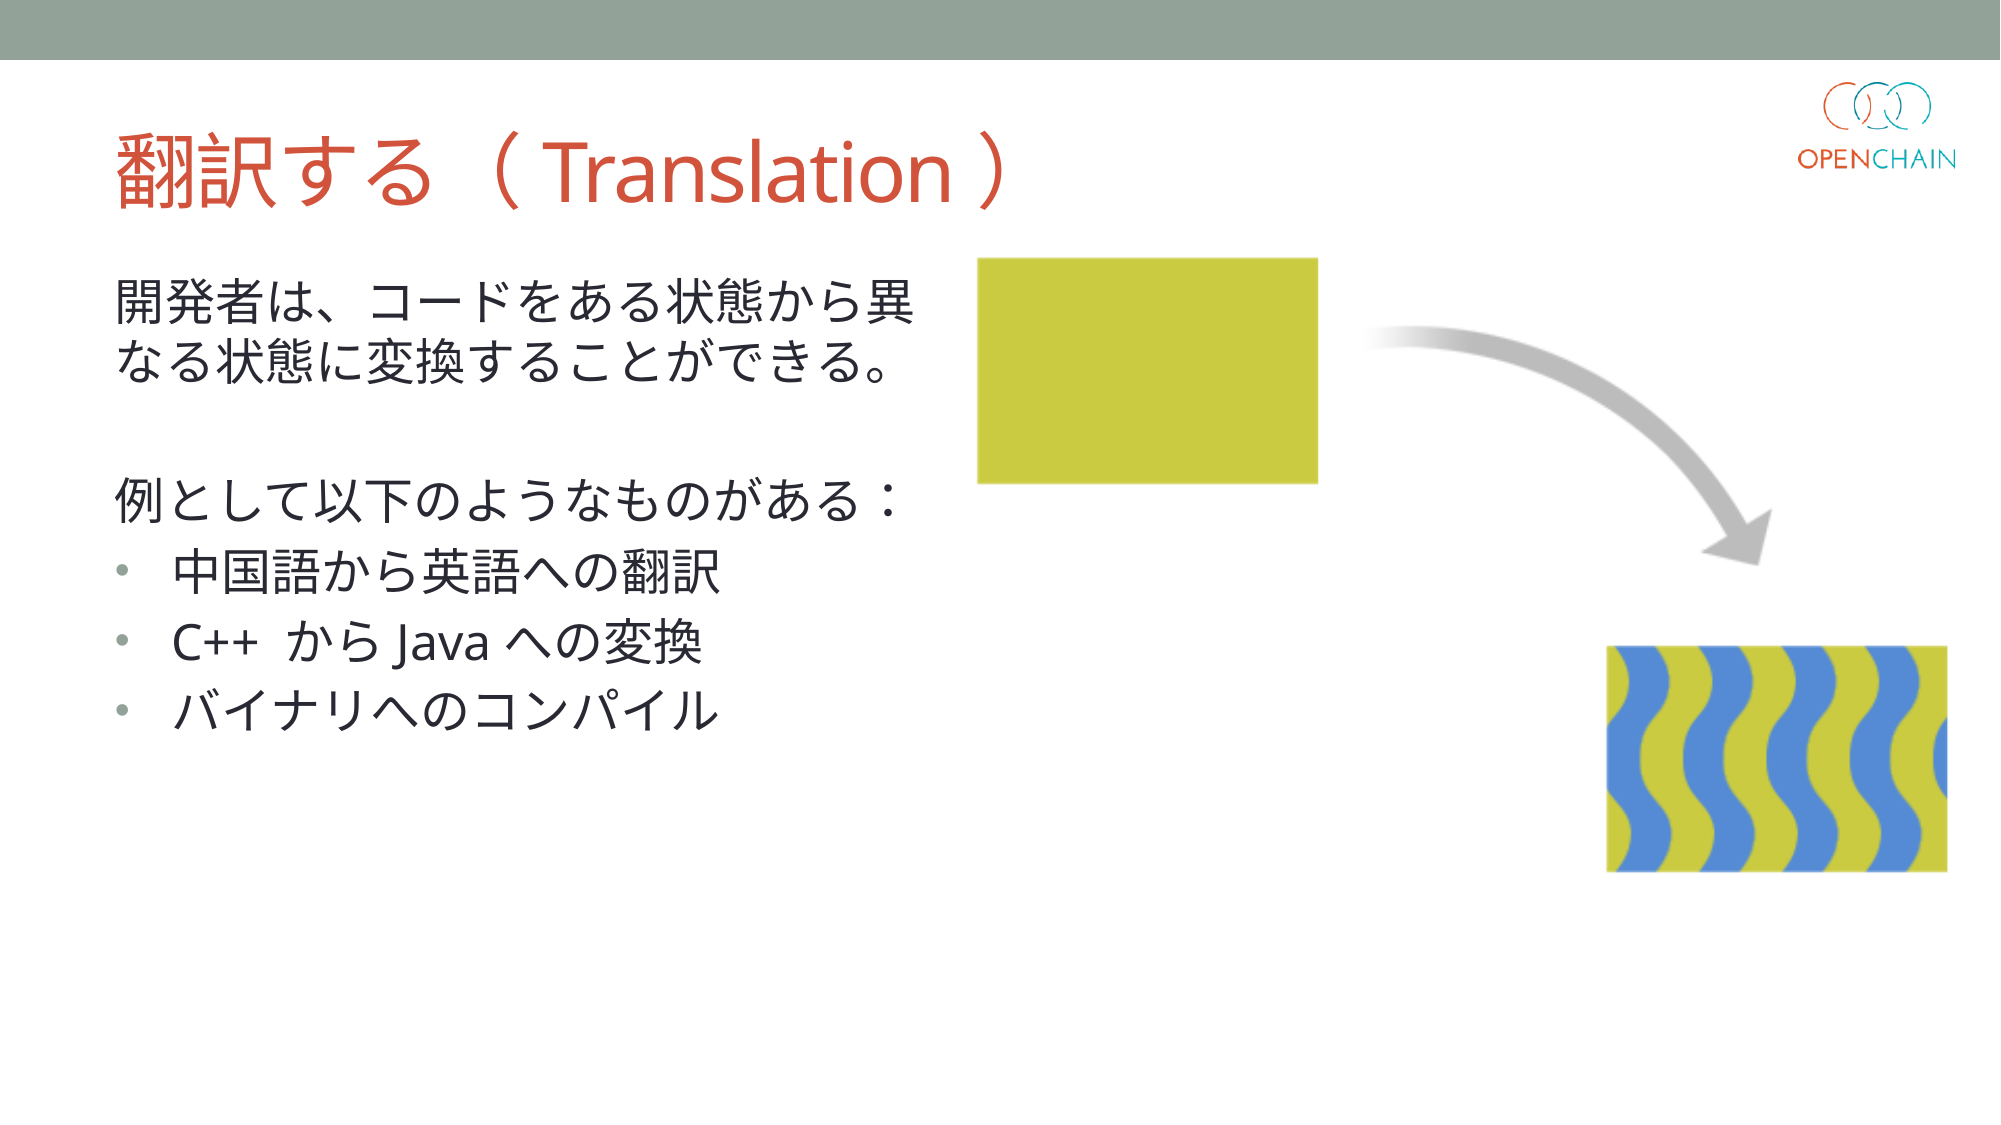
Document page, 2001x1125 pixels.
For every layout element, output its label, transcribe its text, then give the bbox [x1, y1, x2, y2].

title 翻訳する（Translation） [99, 87, 1900, 250]
picture [720, 82, 2000, 1107]
list 開発者は、コードをある状態から異なる状態に変換することができる。 例として以下のようなものがある： 中国語から英語への翻訳 C++ からJavaへの変換 バイナリへのコンパイル [99, 262, 718, 1063]
